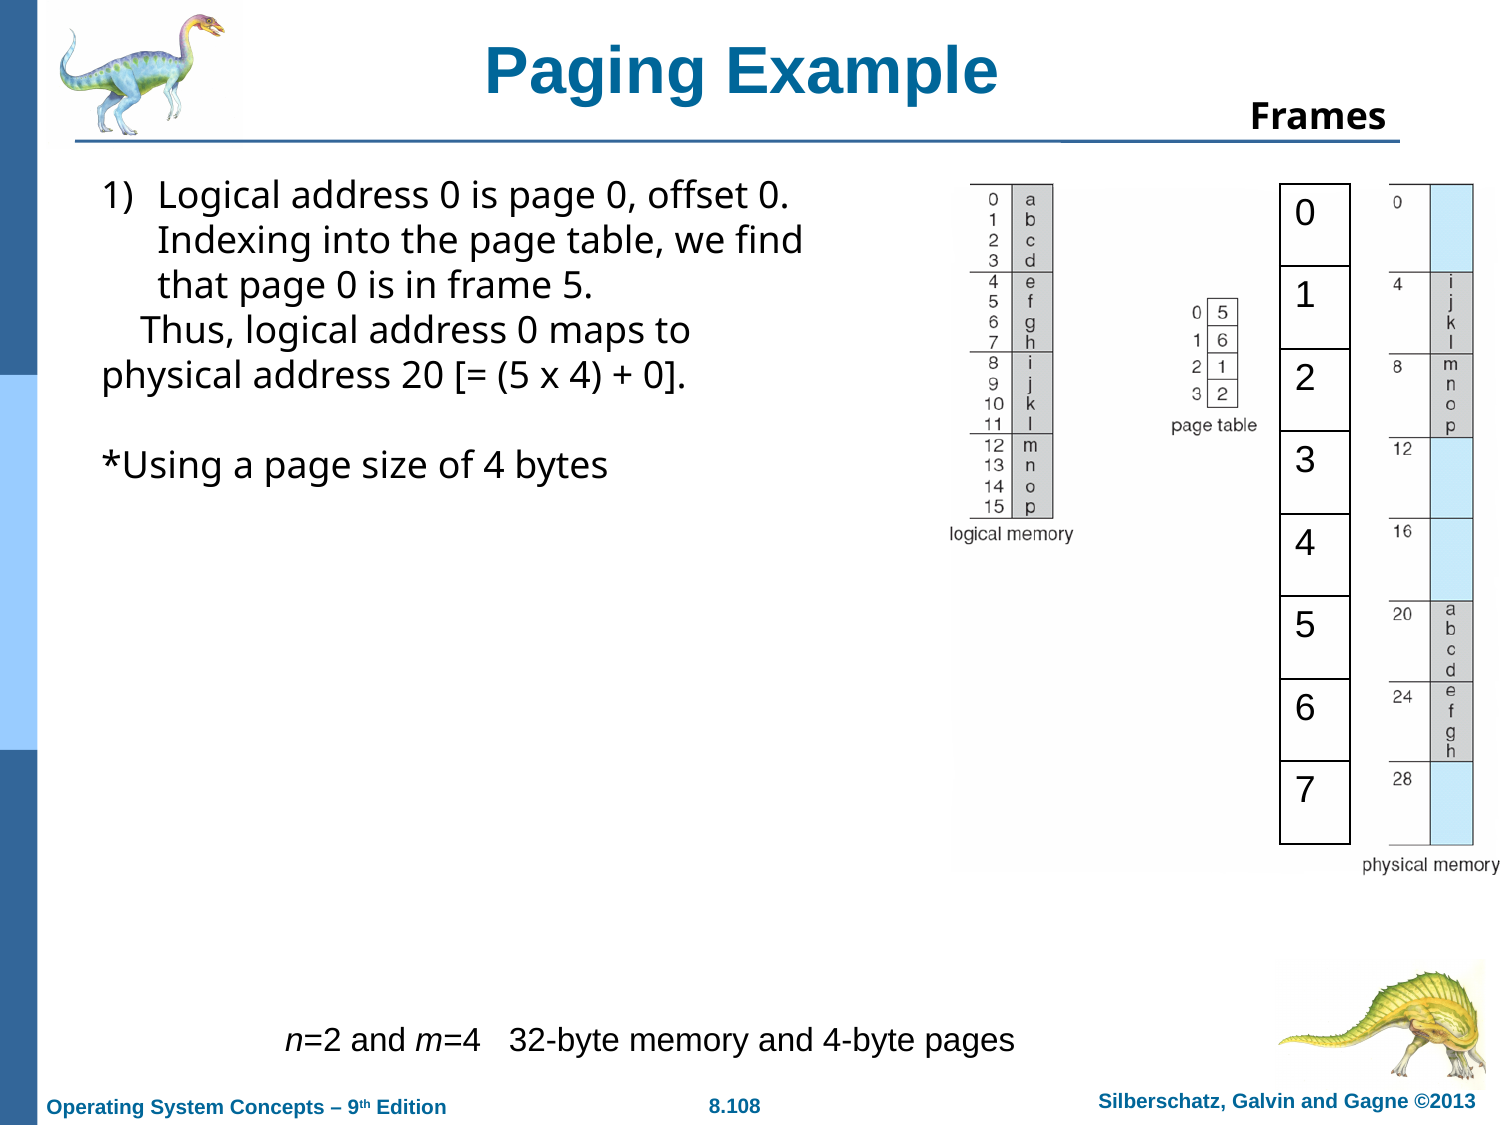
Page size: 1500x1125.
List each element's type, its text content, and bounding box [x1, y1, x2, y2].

picture [1275, 959, 1486, 1090]
title Paging Example [79, 14, 1405, 115]
text_box n=2 and m=4 32-byte memory and 4-byte pages [270, 1010, 1255, 1066]
picture [46, 0, 243, 149]
text_box Logical address 0 is page 0, offset 0. Indexing into the page table, we find that page 0 is in frame 5. Thus, logical address 0 maps to physical address 20 [= (5 x 4) + 0]. *Using a page size of 4 bytes [86, 163, 885, 539]
picture [944, 183, 1500, 876]
text_box Frames [1234, 85, 1435, 145]
